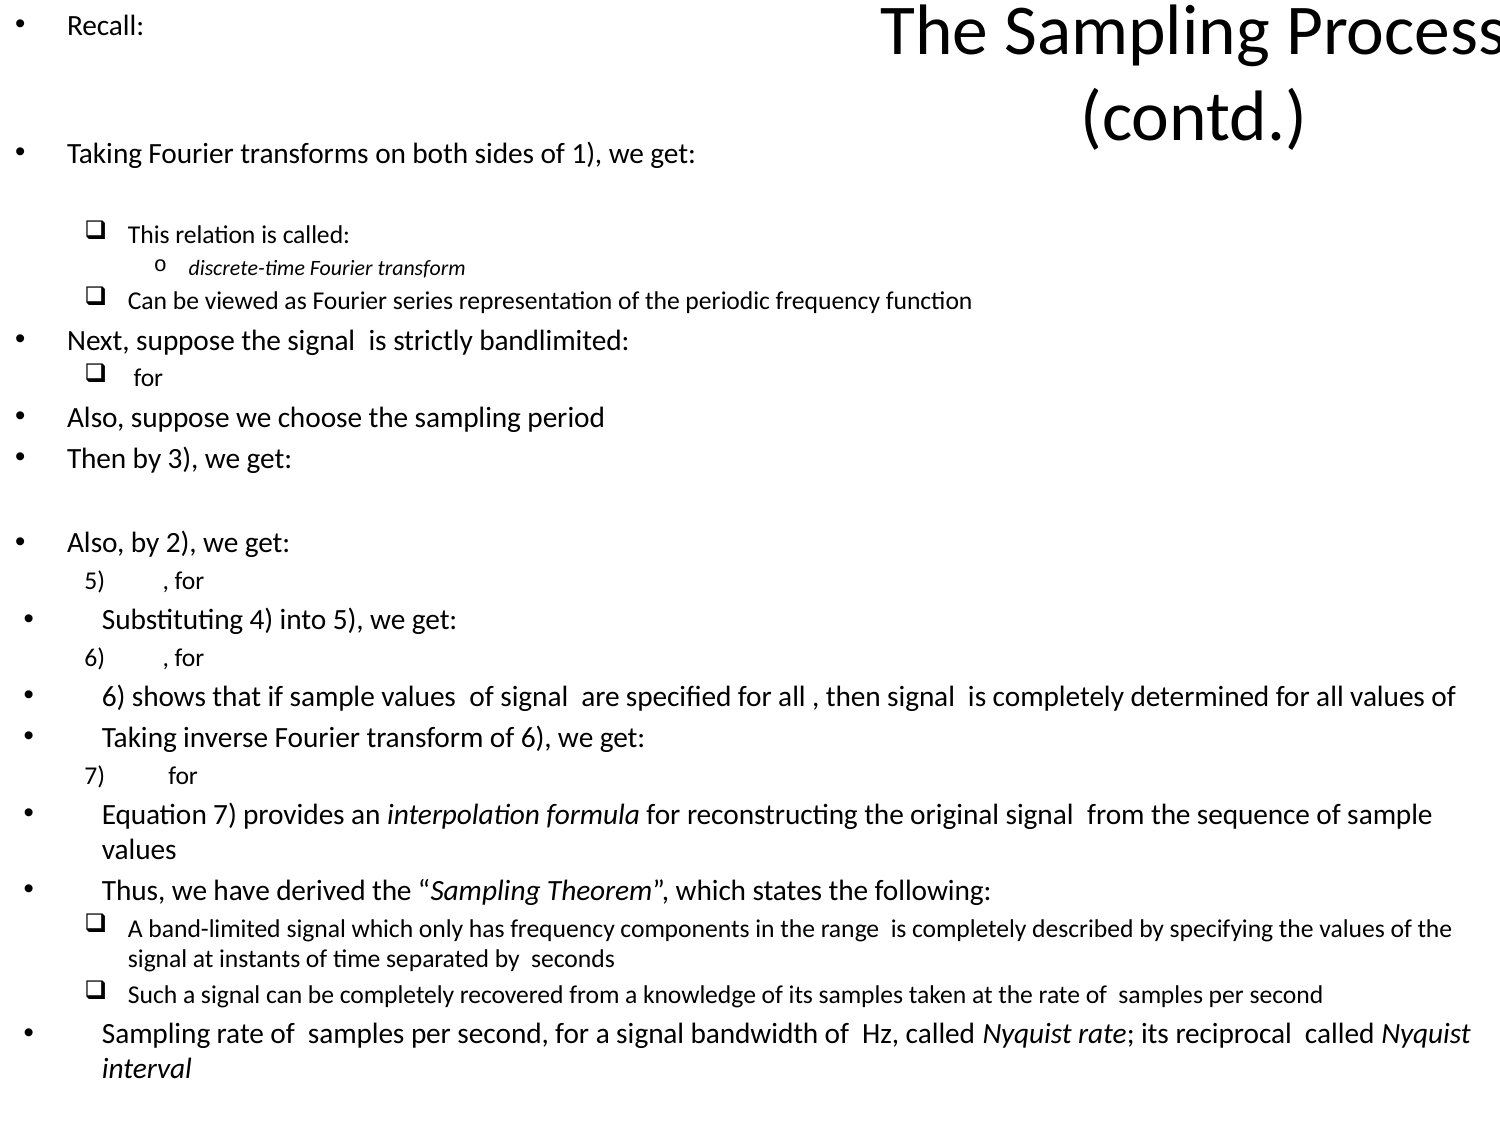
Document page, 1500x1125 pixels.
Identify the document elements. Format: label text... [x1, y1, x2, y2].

title The Sampling Process (contd.) [787, 0, 1500, 163]
